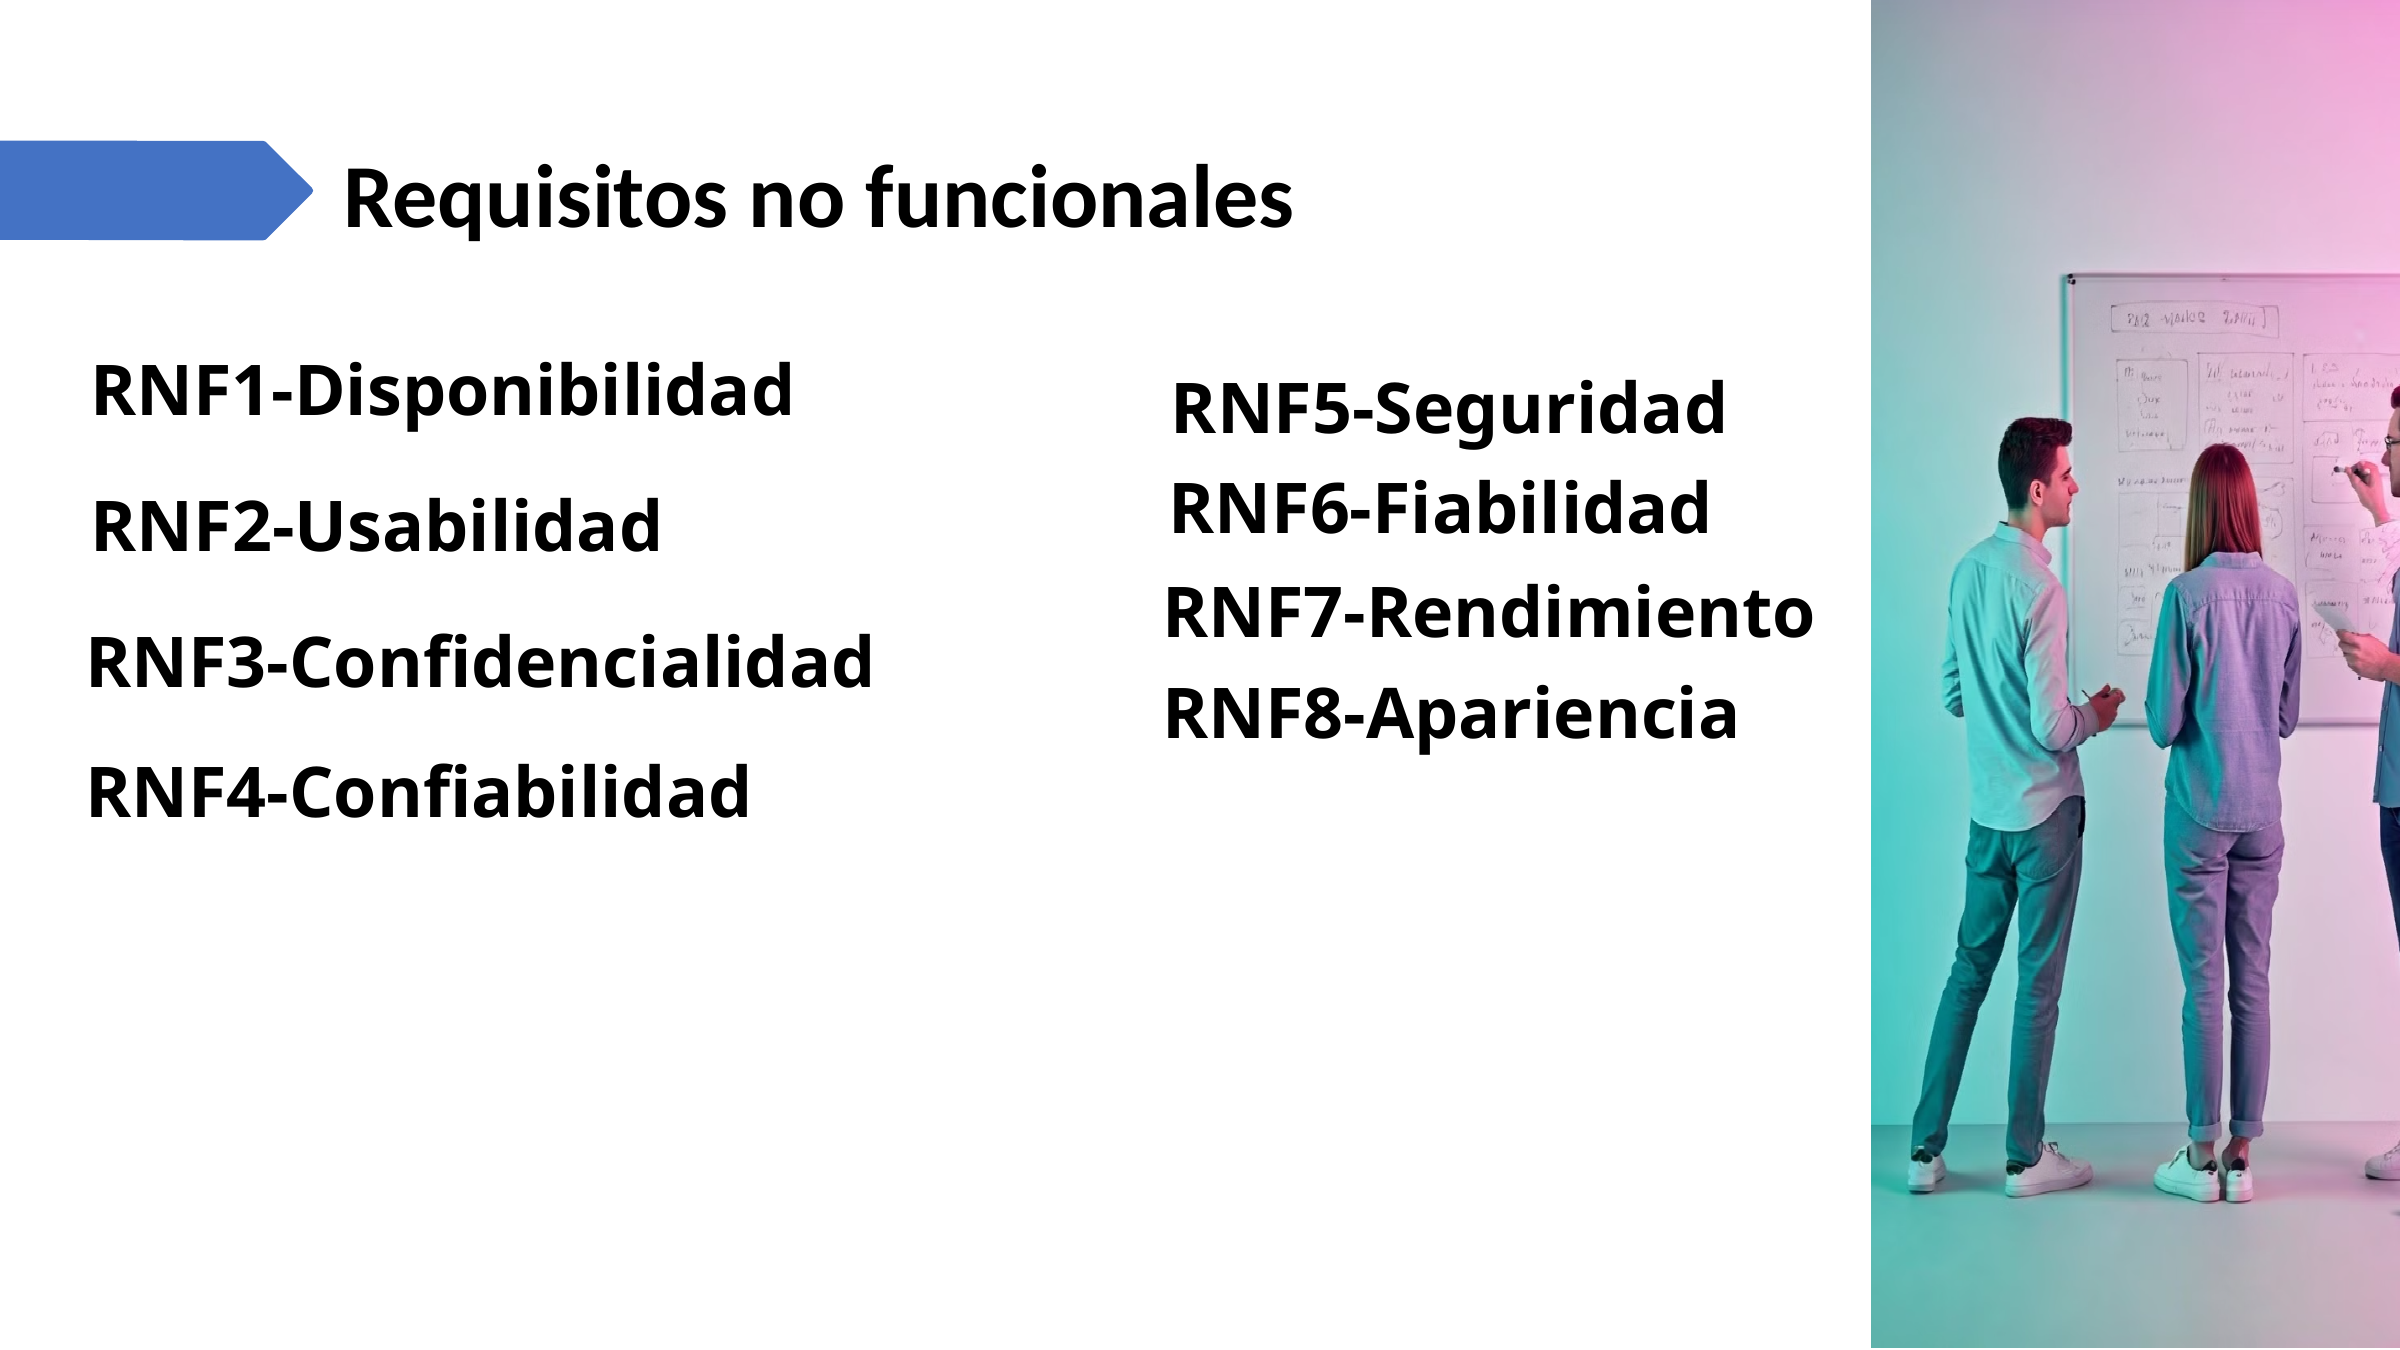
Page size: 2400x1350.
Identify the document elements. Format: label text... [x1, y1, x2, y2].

text_box RNF4-Confiabilidad [70, 739, 1010, 839]
text_box RNF8-Apariencia [1147, 661, 1771, 760]
text_box RNF2-Usabilidad [75, 474, 720, 574]
text_box RNF3-Confidencialidad [70, 610, 910, 709]
picture [1871, 0, 2400, 1348]
text_box RNF6-Fiabilidad [1153, 455, 1760, 555]
text_box RNF1-Disponibilidad [75, 337, 812, 437]
text_box RNF5-Seguridad [1156, 356, 1763, 455]
text_box Requisitos no funcionales [325, 128, 1494, 255]
text_box RNF7-Rendimiento [1147, 560, 1841, 659]
